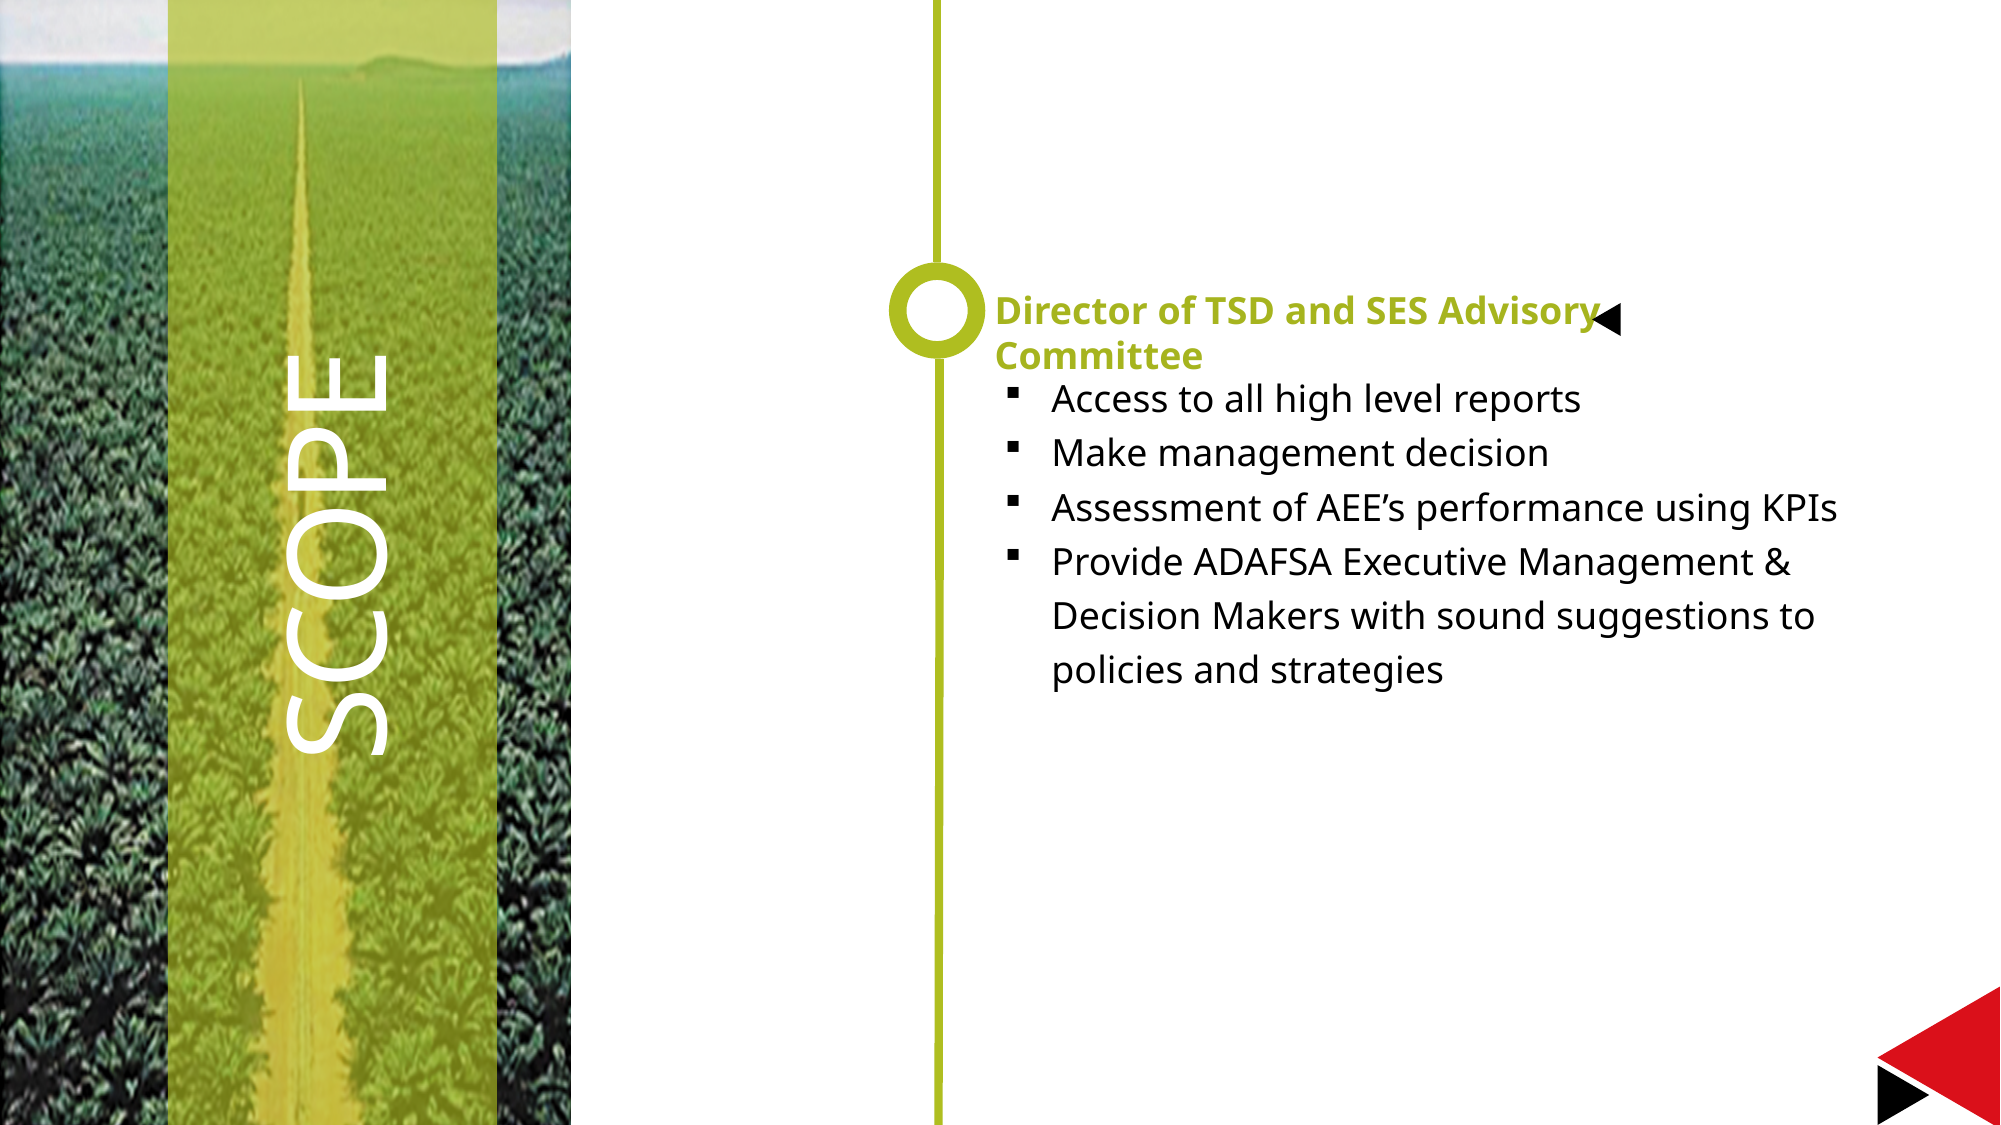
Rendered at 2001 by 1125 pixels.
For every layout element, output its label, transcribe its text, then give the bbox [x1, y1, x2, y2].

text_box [994, 280, 1621, 387]
text_box Access to all high level reports Make management decision Assessment of AEE’s performance using KPIs Provide ADAFSA Executive Management & Decision Makers with sound suggestions to policies and strategies [989, 358, 1906, 699]
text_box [1877, 986, 2000, 1125]
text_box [888, 0, 986, 1125]
picture [0, 0, 571, 1125]
